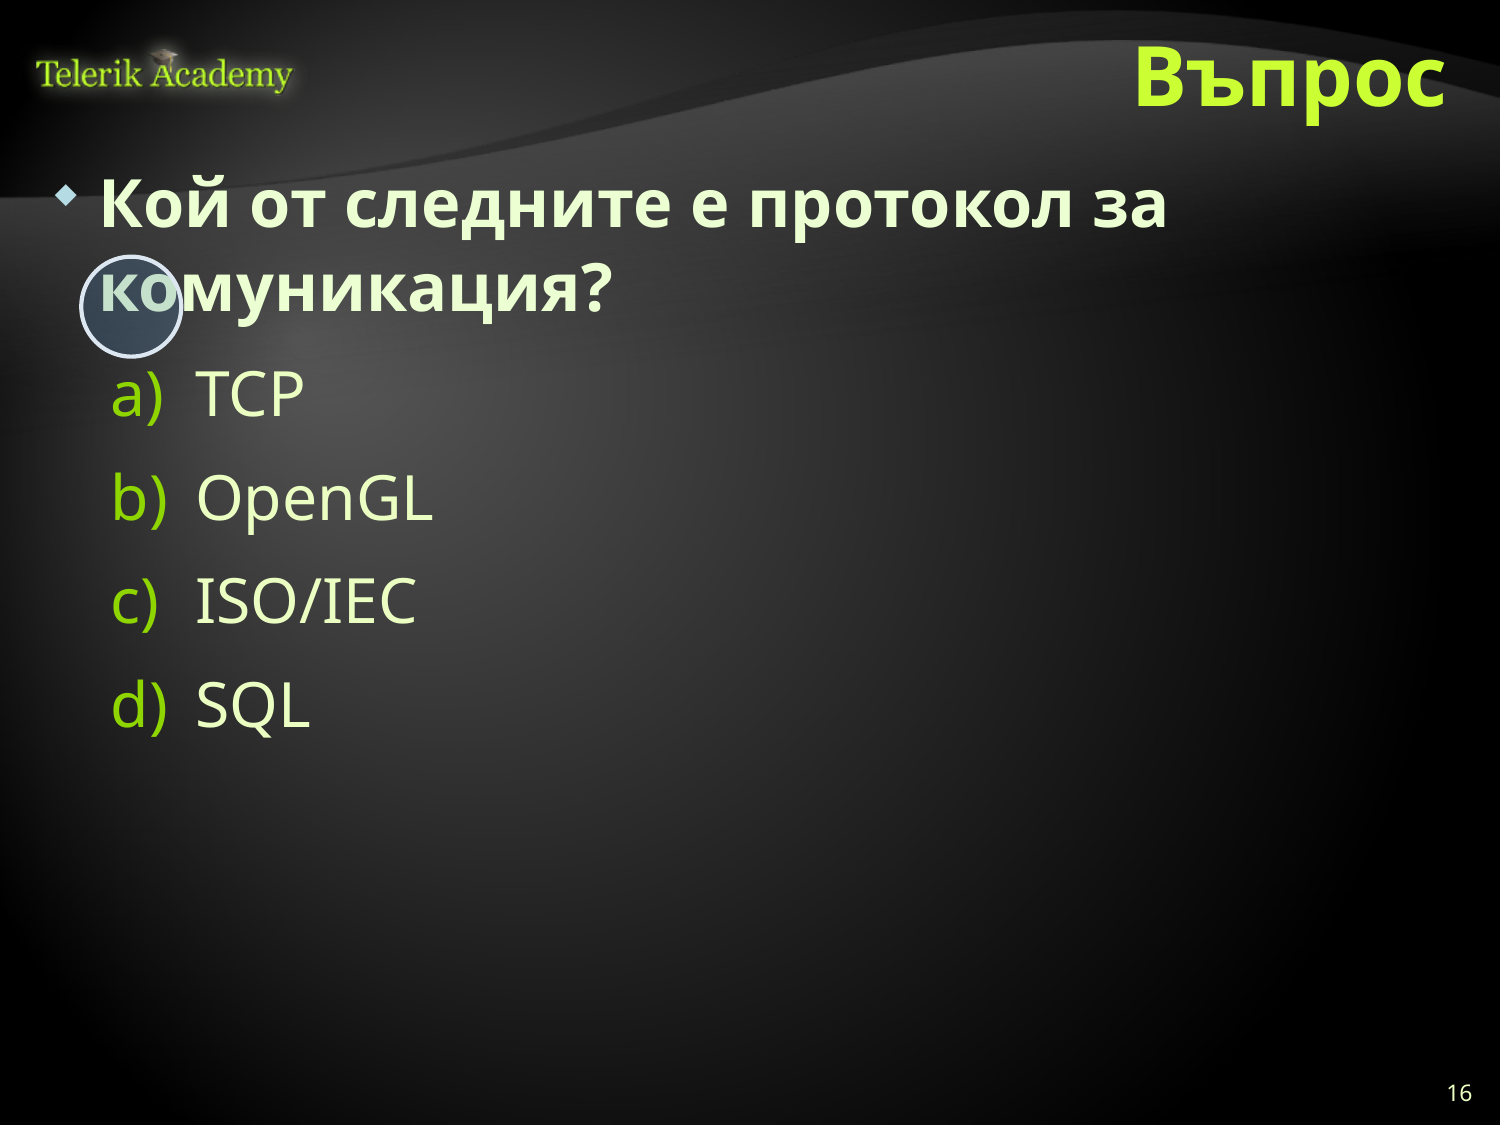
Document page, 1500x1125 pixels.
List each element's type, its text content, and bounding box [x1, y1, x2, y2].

picture [0, 0, 1500, 1125]
text_box [79, 254, 184, 359]
list Кой от следните е протокол за комуникация? TCP OpenGL ISO/IEC SQL [37, 149, 1463, 1075]
slide_number 16 [1412, 1074, 1488, 1113]
title Въпрос [300, 12, 1463, 149]
